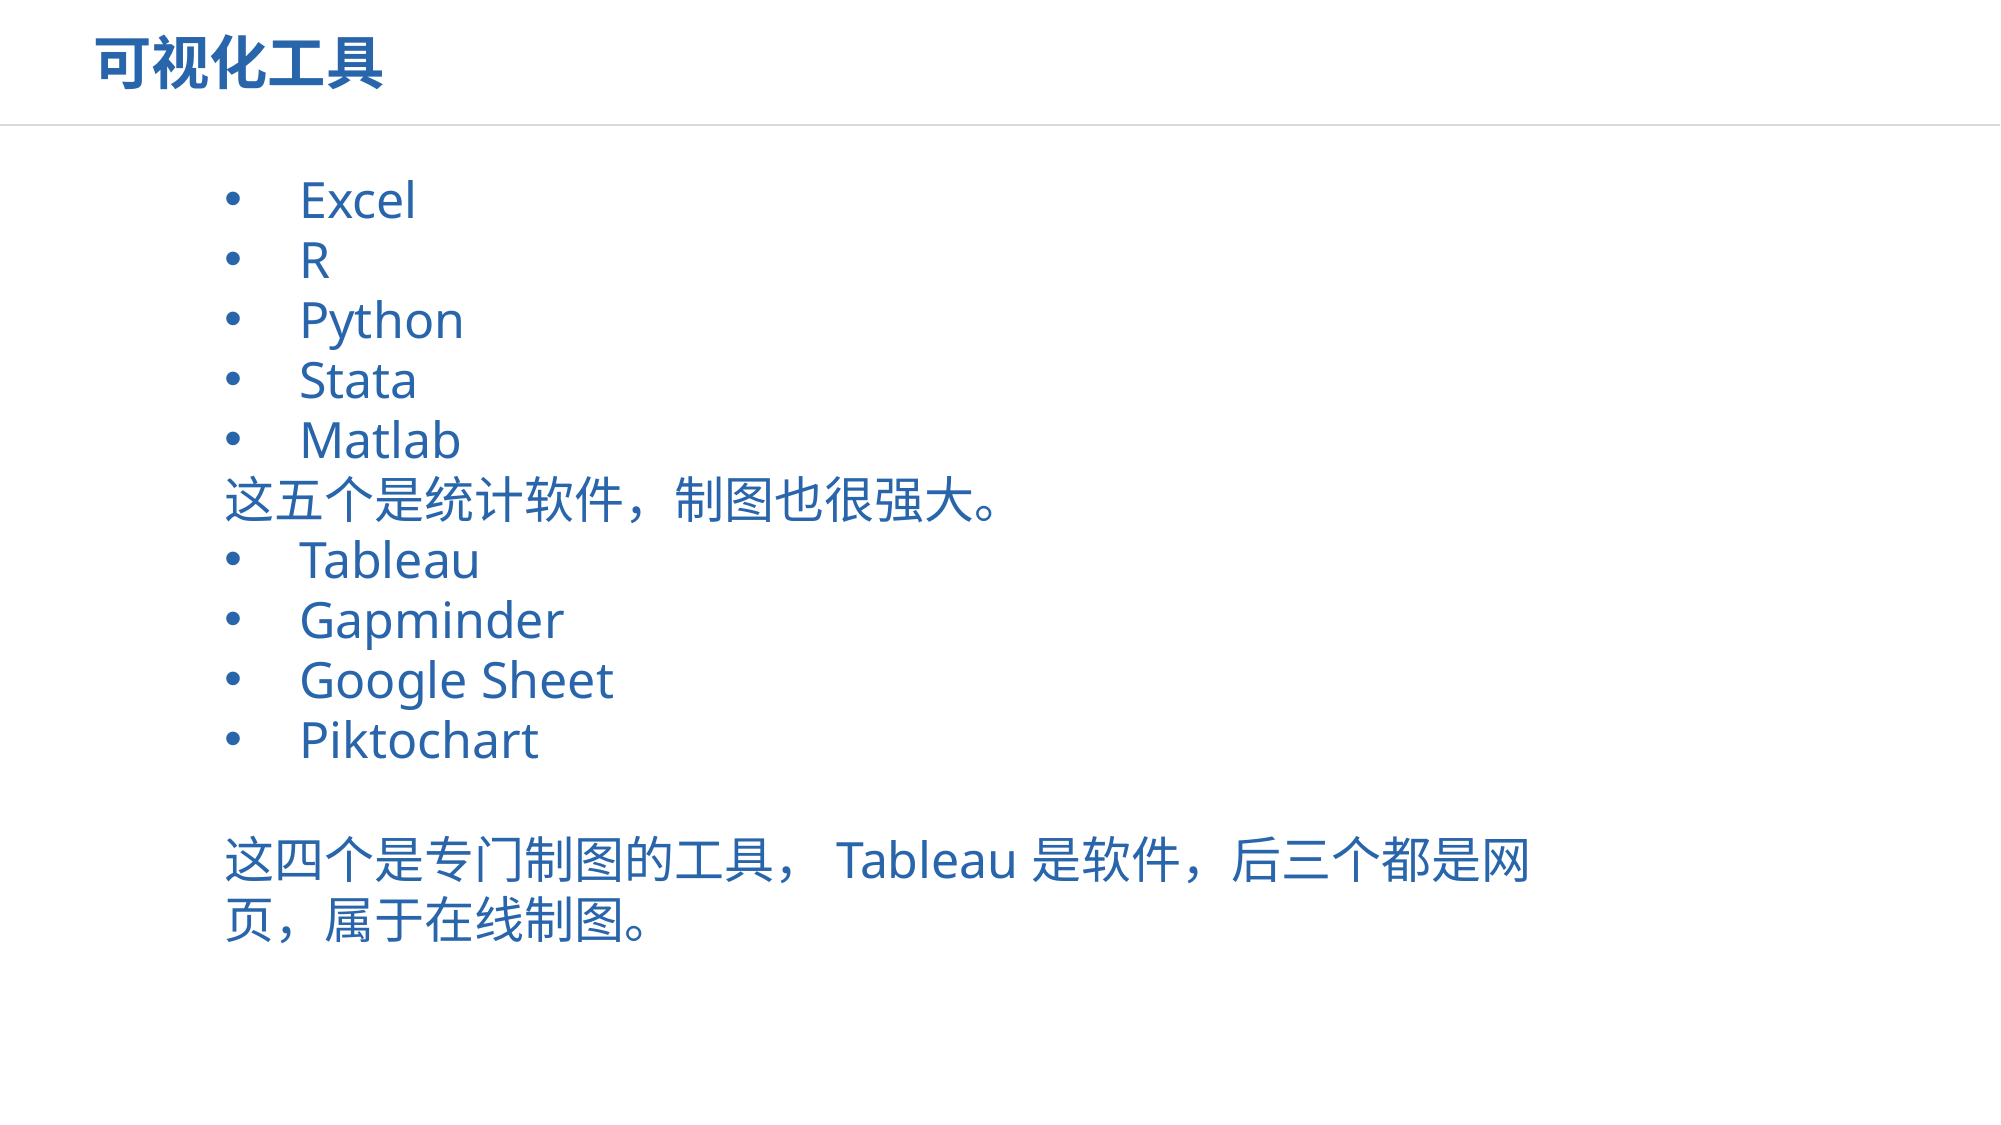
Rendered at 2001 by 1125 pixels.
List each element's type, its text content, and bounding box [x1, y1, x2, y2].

text_box Excel R Python Stata Matlab 这五个是统计软件，制图也很强大。 Tableau Gapminder Google Sheet Piktochart 这四个是专门制图的工具，Tableau是软件，后三个都是网页，属于在线制图。 [209, 161, 1580, 956]
text_box 可视化工具 [78, 19, 878, 106]
